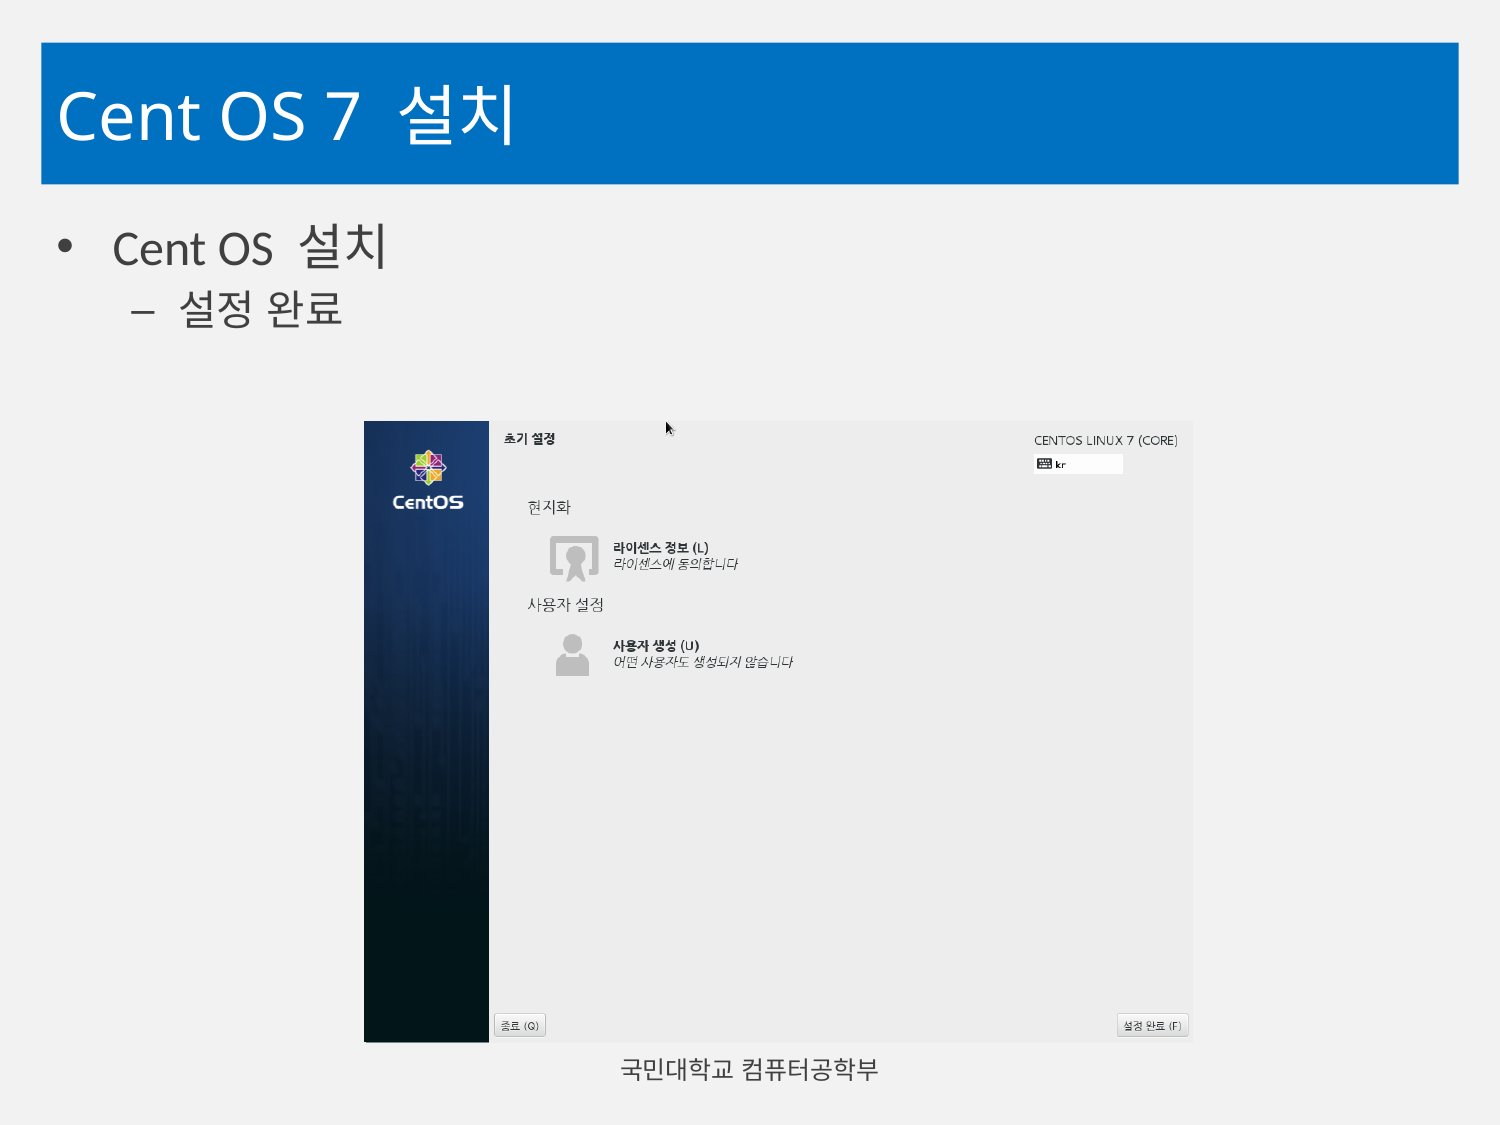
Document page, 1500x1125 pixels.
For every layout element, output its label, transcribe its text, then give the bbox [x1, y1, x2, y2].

list Cent OS 설치 설정 완료 [41, 208, 1459, 1000]
footer 국민대학교 컴퓨터공학부 [466, 1053, 1034, 1103]
title Cent OS 7 설치 [41, 42, 1459, 185]
picture [363, 420, 1193, 1043]
